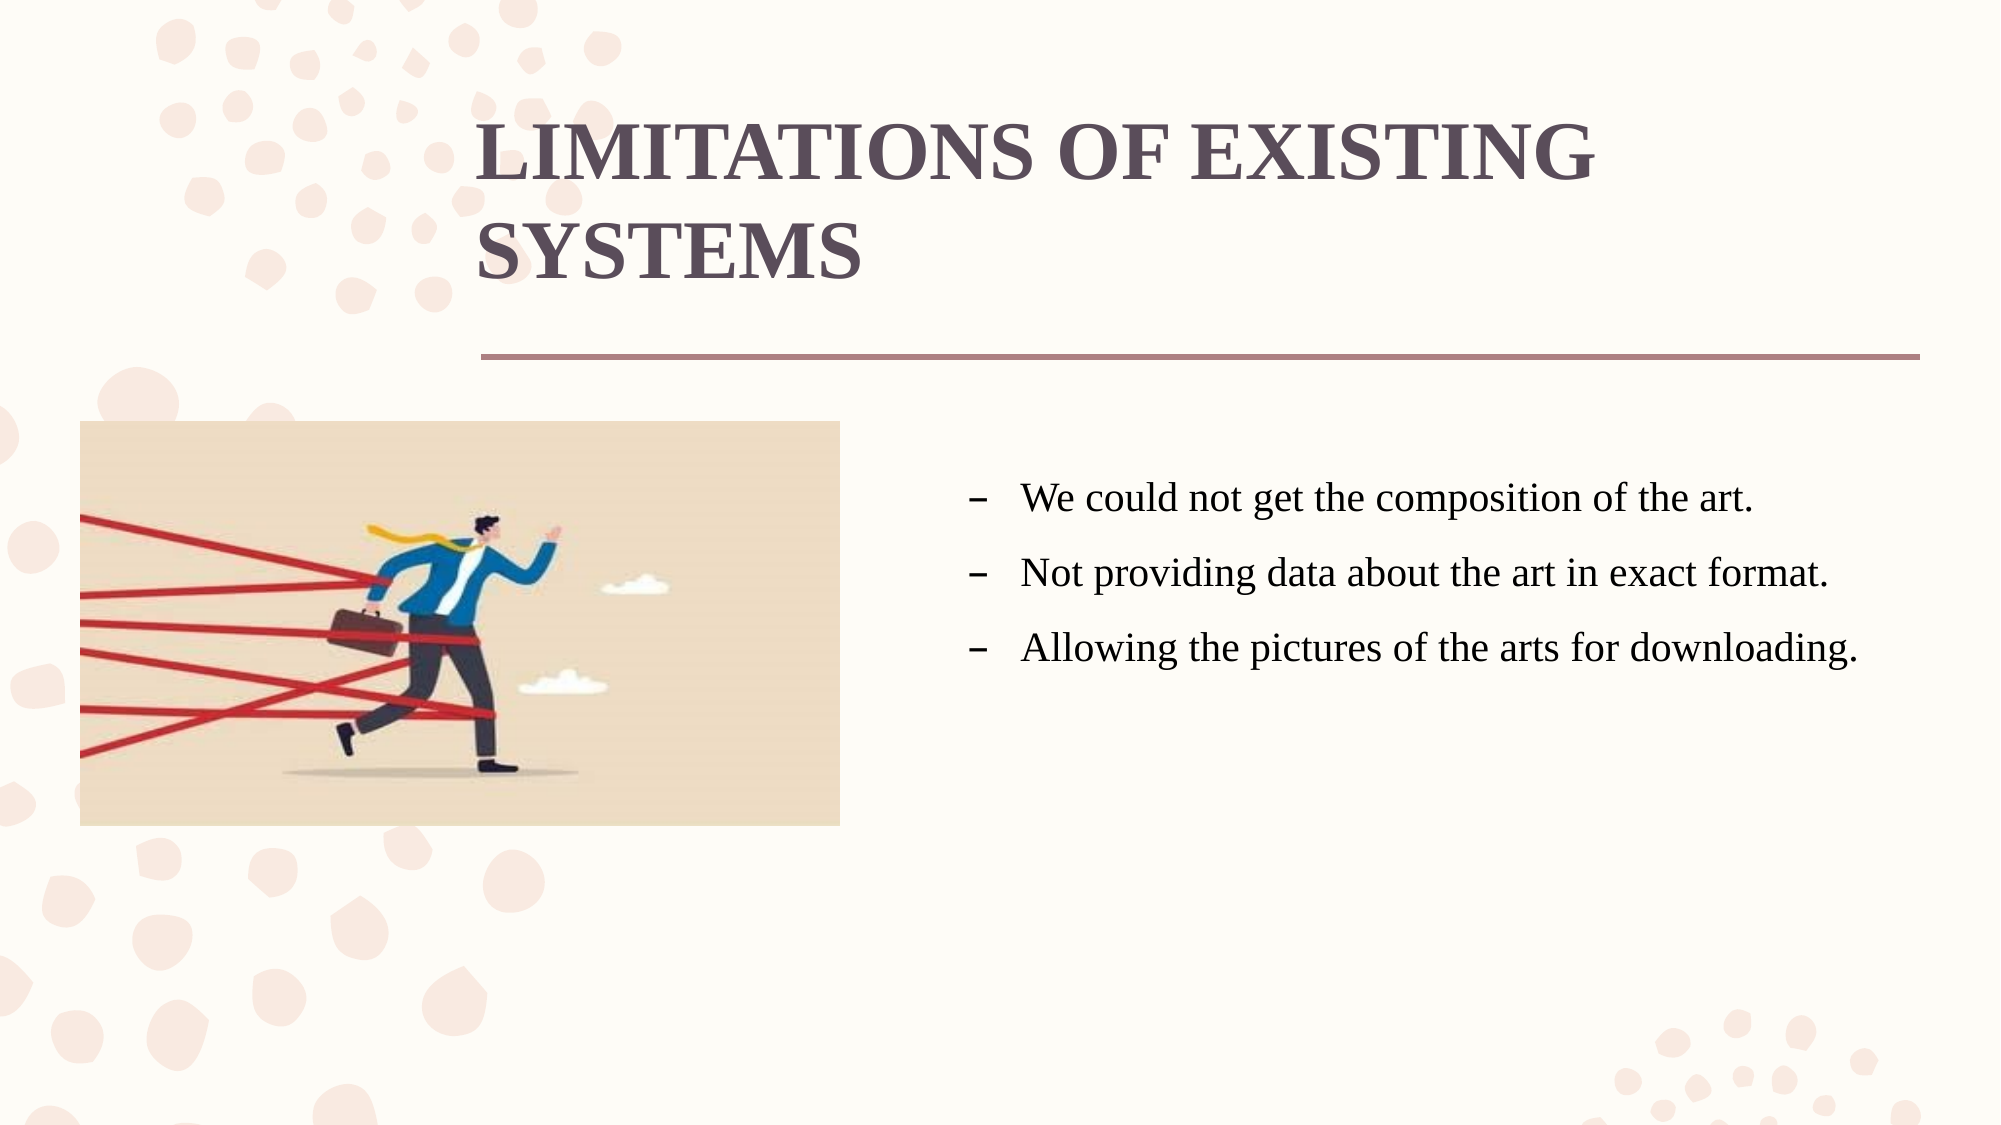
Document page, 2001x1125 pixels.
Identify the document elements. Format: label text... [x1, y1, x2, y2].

title LIMITATIONS OF EXISTING SYSTEMS [460, 93, 1920, 350]
list We could not get the composition of the art. Not providing data about the art in exact format. Allowing the pictures of the arts for downloading. [952, 457, 1920, 853]
picture [79, 420, 840, 826]
